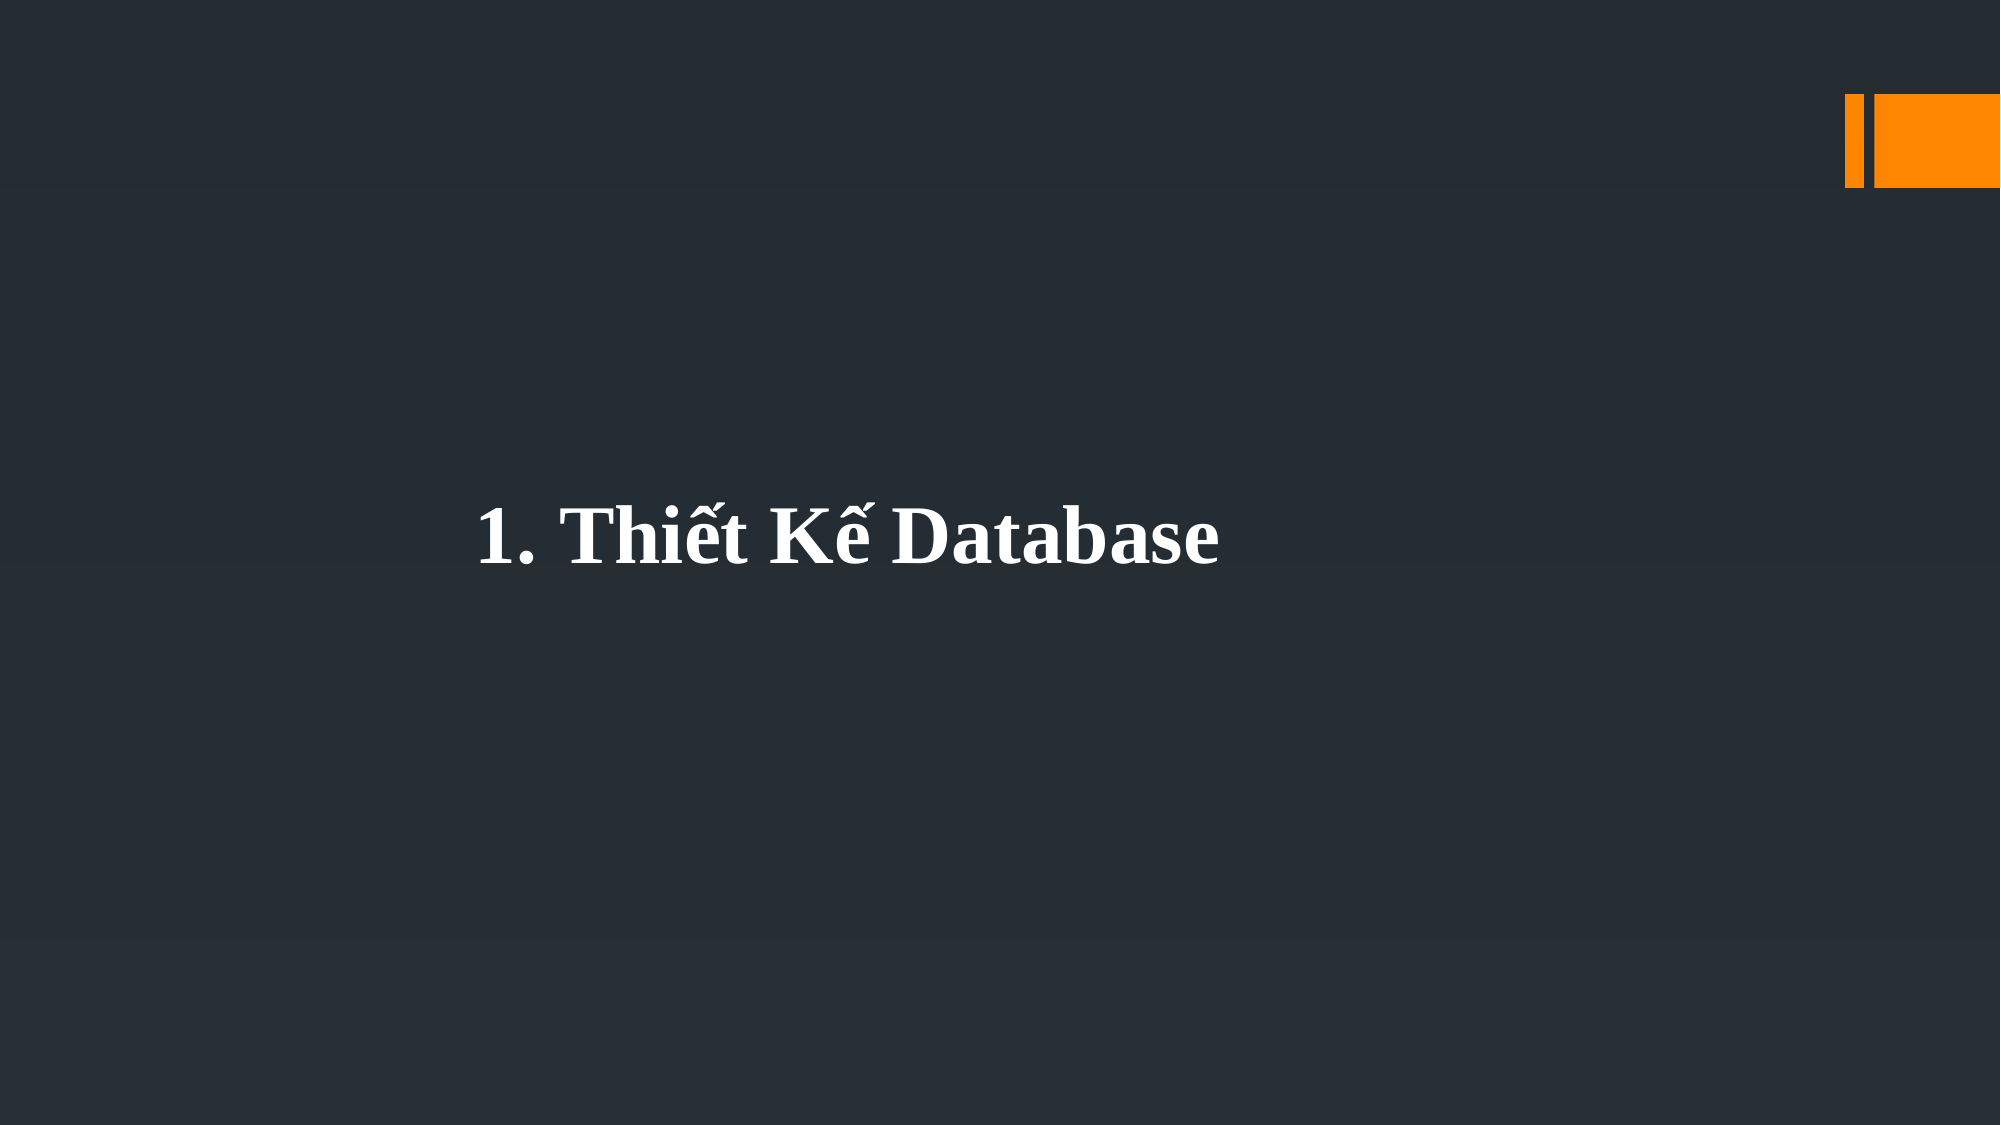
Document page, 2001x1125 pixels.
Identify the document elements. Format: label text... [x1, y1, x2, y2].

text_box Thiết Kế Database [459, 472, 1270, 788]
